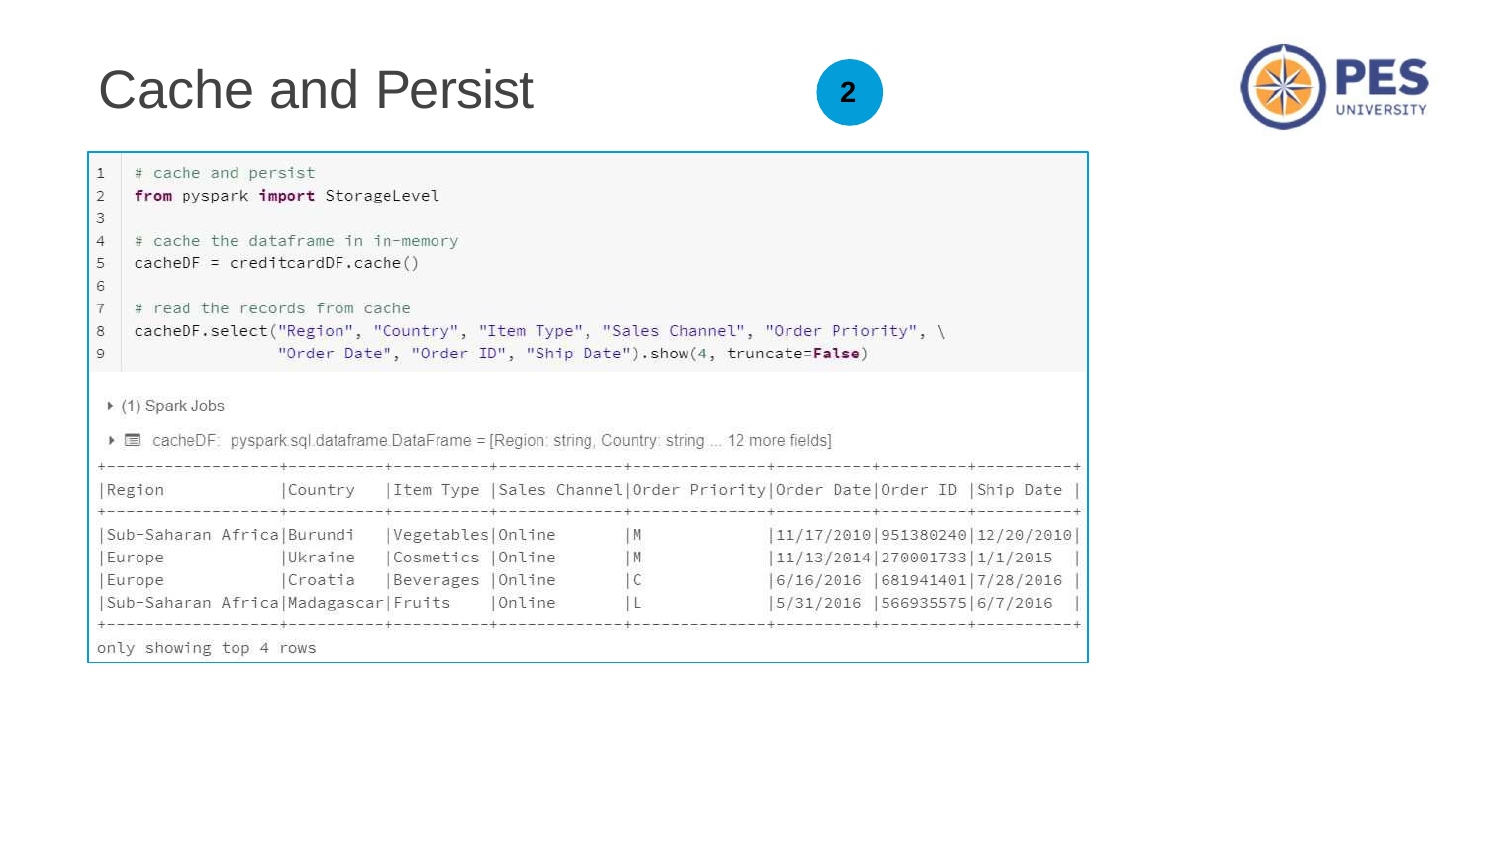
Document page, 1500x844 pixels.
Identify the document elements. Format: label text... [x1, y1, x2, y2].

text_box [86, 151, 1090, 664]
title Cache and Persist [96, 51, 813, 149]
text_box [816, 59, 884, 126]
picture [1233, 36, 1438, 136]
text_box 2 [838, 71, 859, 109]
